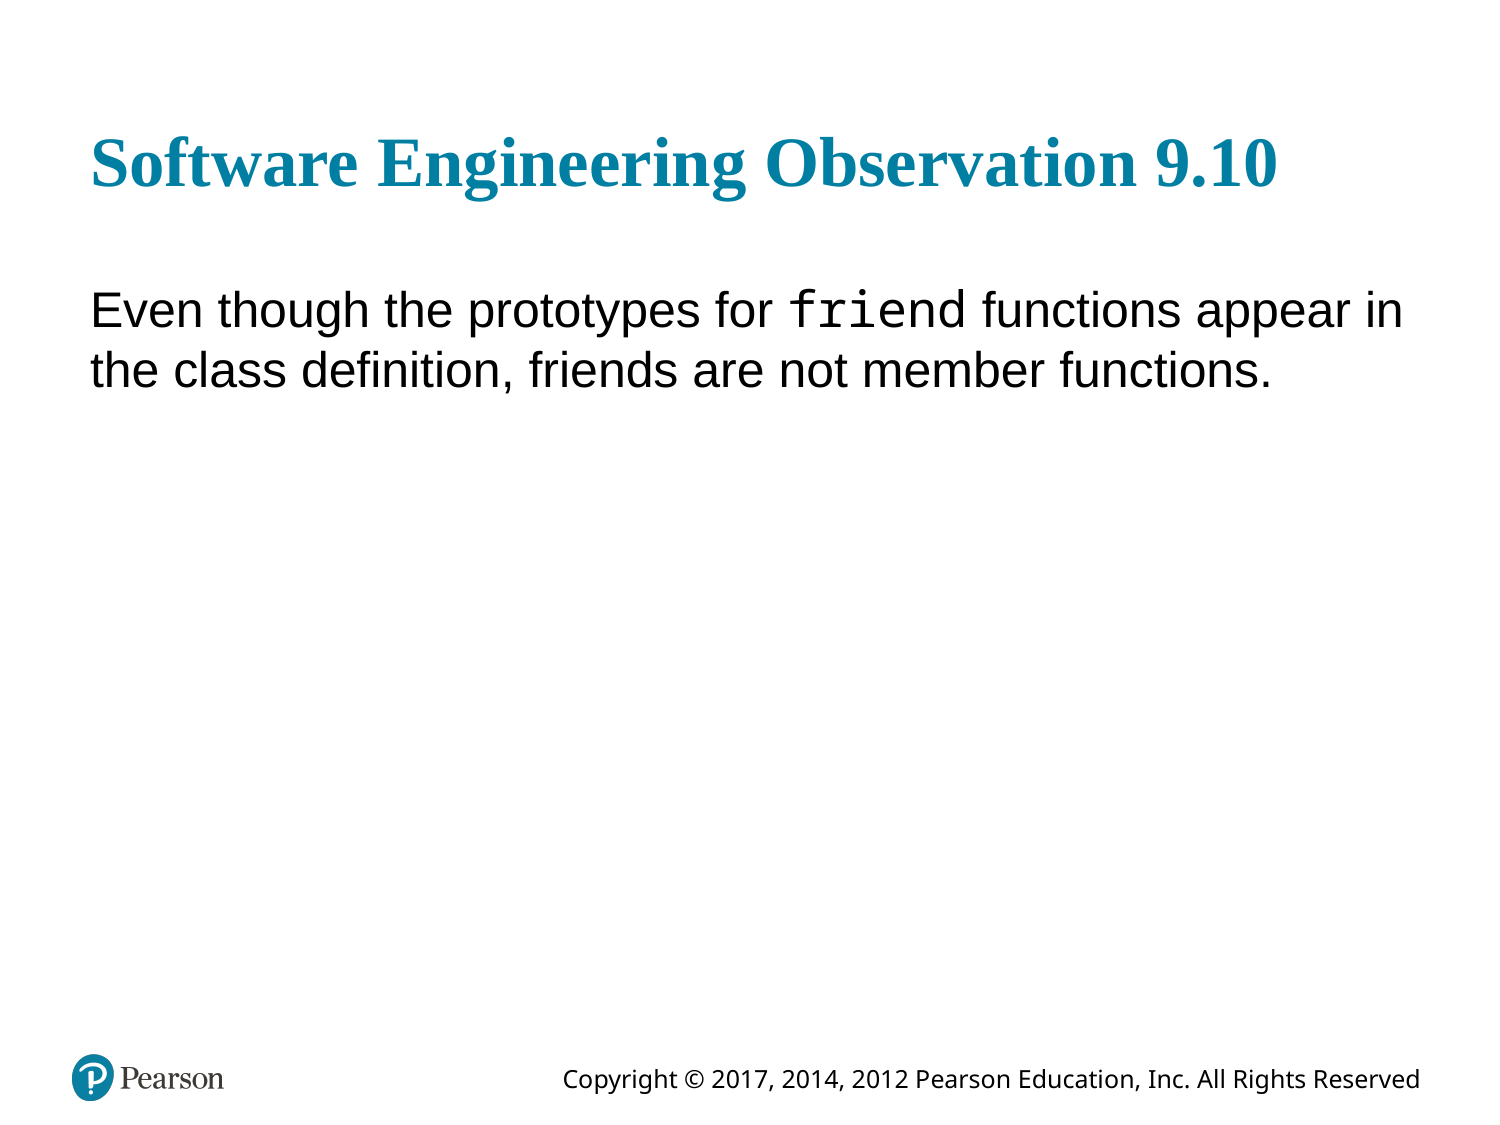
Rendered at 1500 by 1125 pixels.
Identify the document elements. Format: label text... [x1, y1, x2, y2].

picture [72, 1054, 88, 1070]
picture [98, 1054, 224, 1101]
picture [80, 1063, 106, 1088]
title Software Engineering Observation 9.10 [75, 0, 1425, 216]
picture [72, 1087, 83, 1101]
list Even though the prototypes for friend functions appear in the class definition, friends are not member functions. [75, 262, 1425, 1005]
